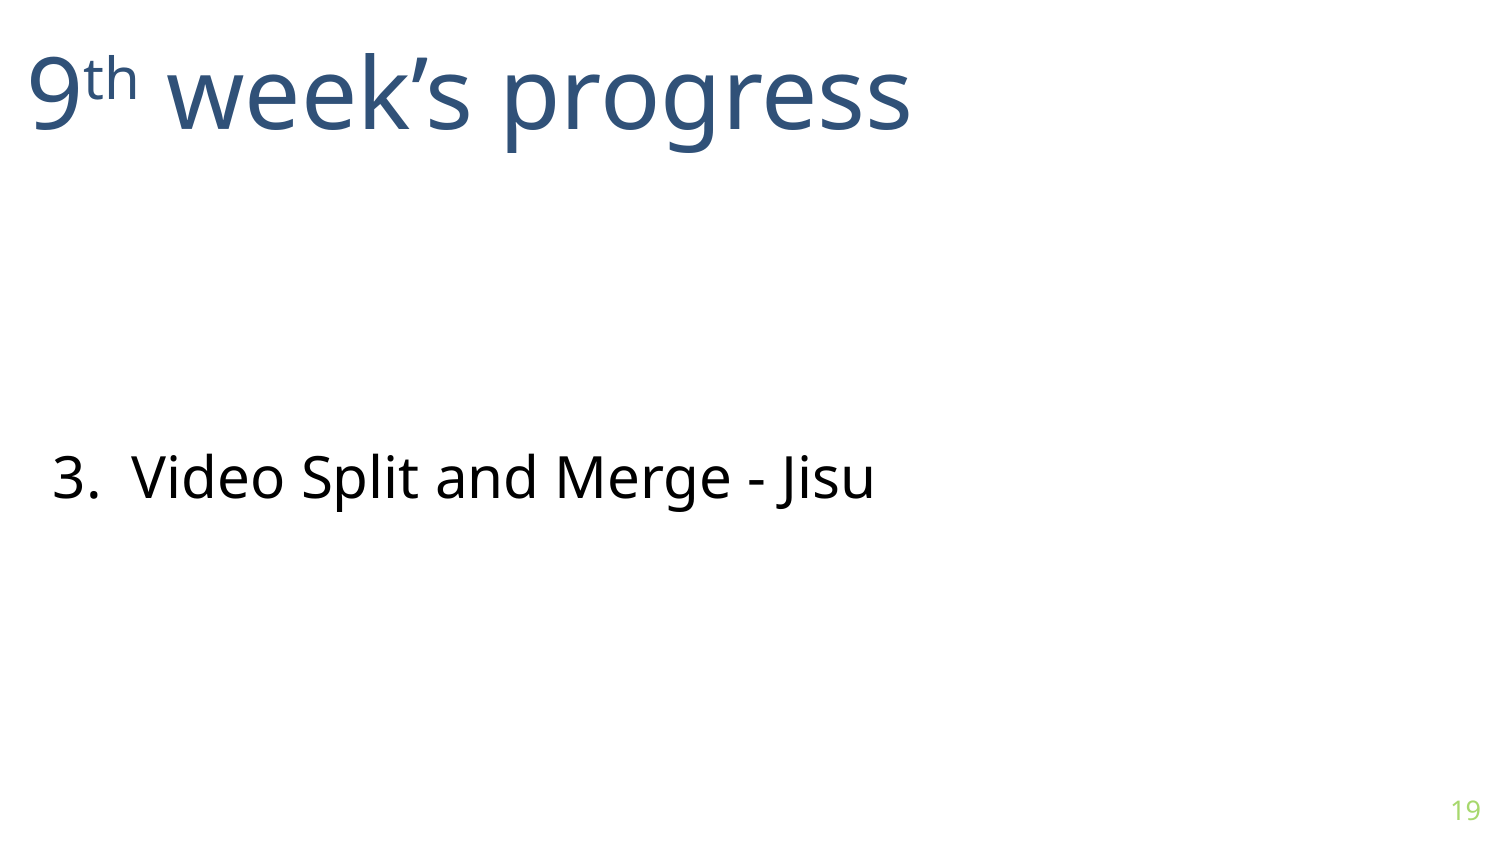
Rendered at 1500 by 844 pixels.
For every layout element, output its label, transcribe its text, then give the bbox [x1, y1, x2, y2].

text_box 3. Video Split and Merge - Jisu [38, 363, 1462, 516]
slide_number 19 [1391, 779, 1482, 844]
text_box 9th week’s progress [26, 8, 1060, 150]
